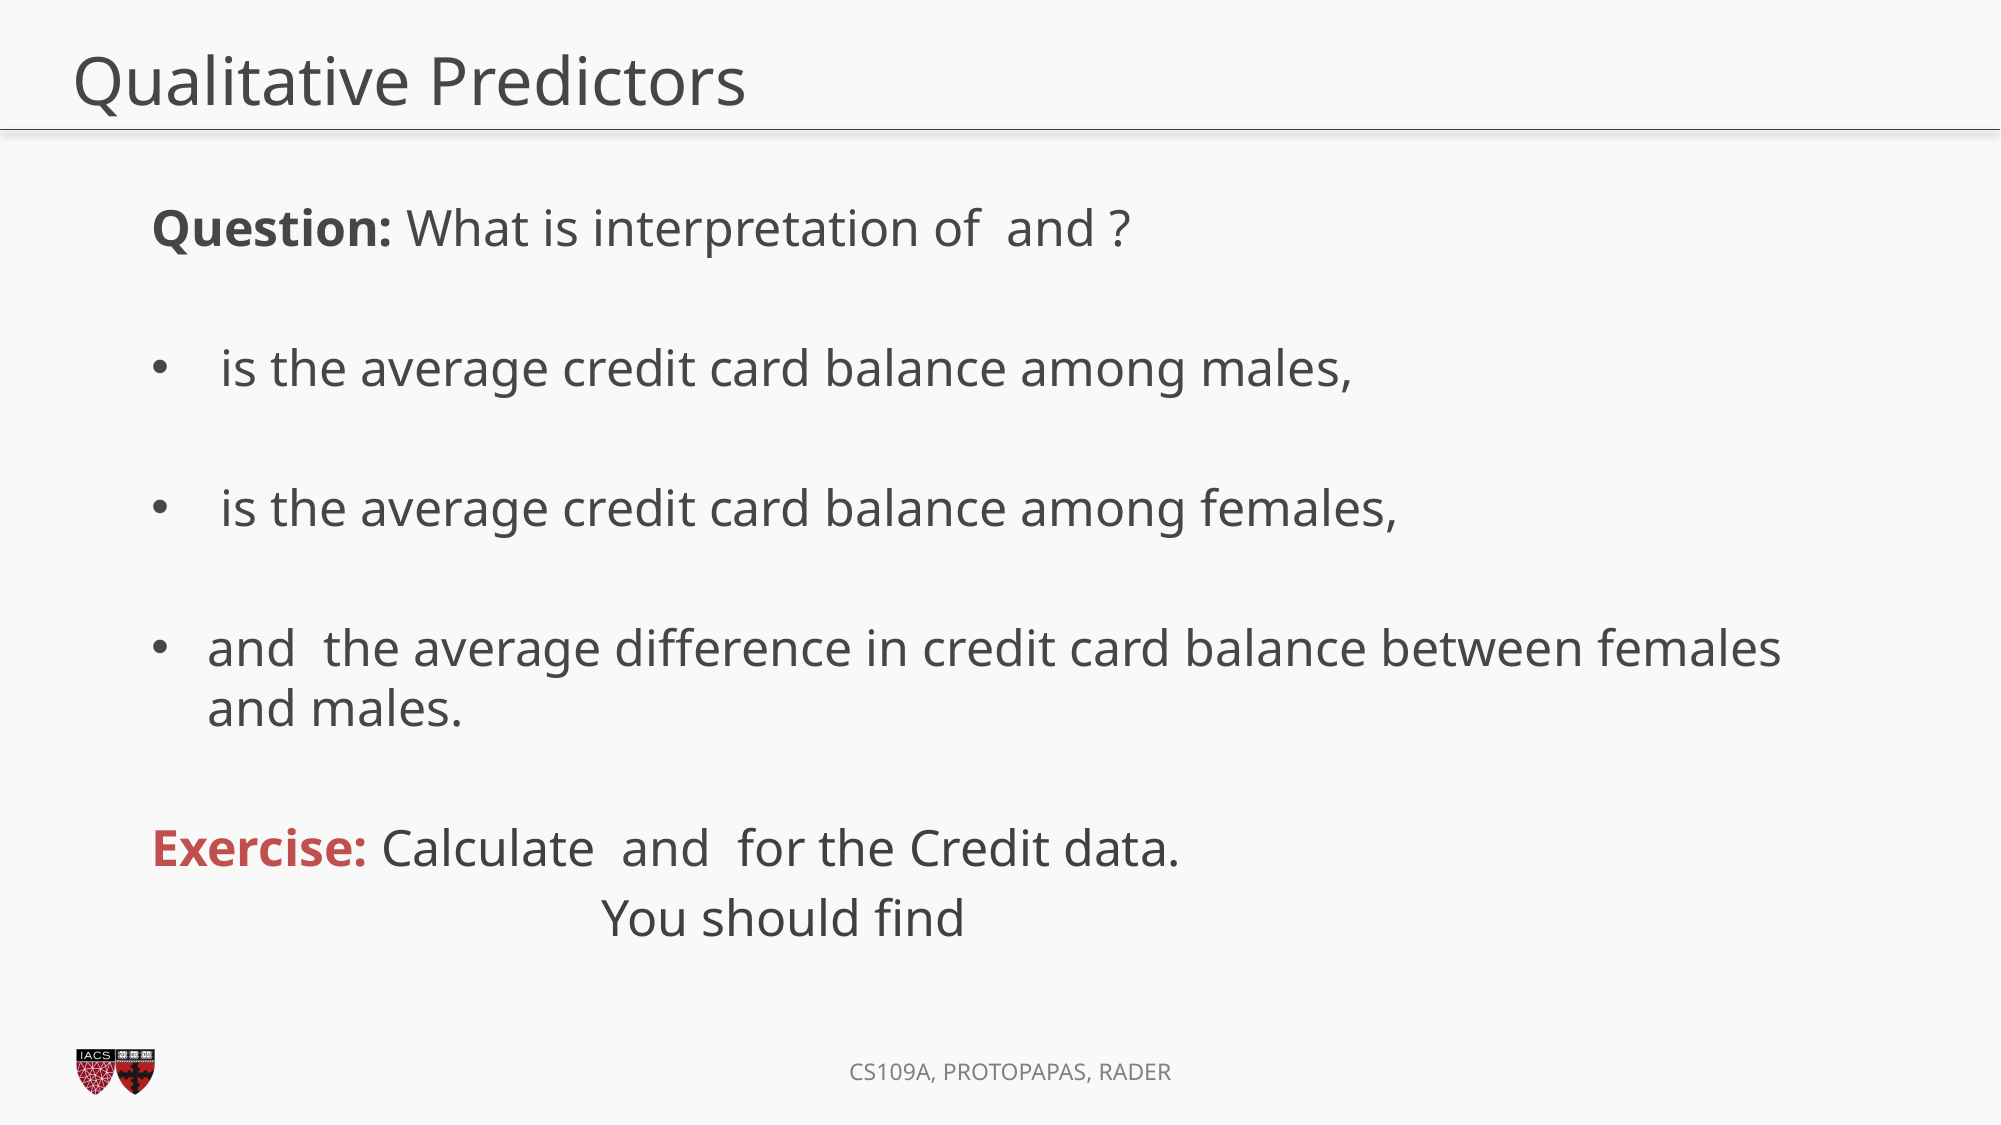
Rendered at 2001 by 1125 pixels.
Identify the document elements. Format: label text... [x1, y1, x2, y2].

title Qualitative Predictors [57, 31, 1943, 158]
picture [75, 1049, 155, 1095]
